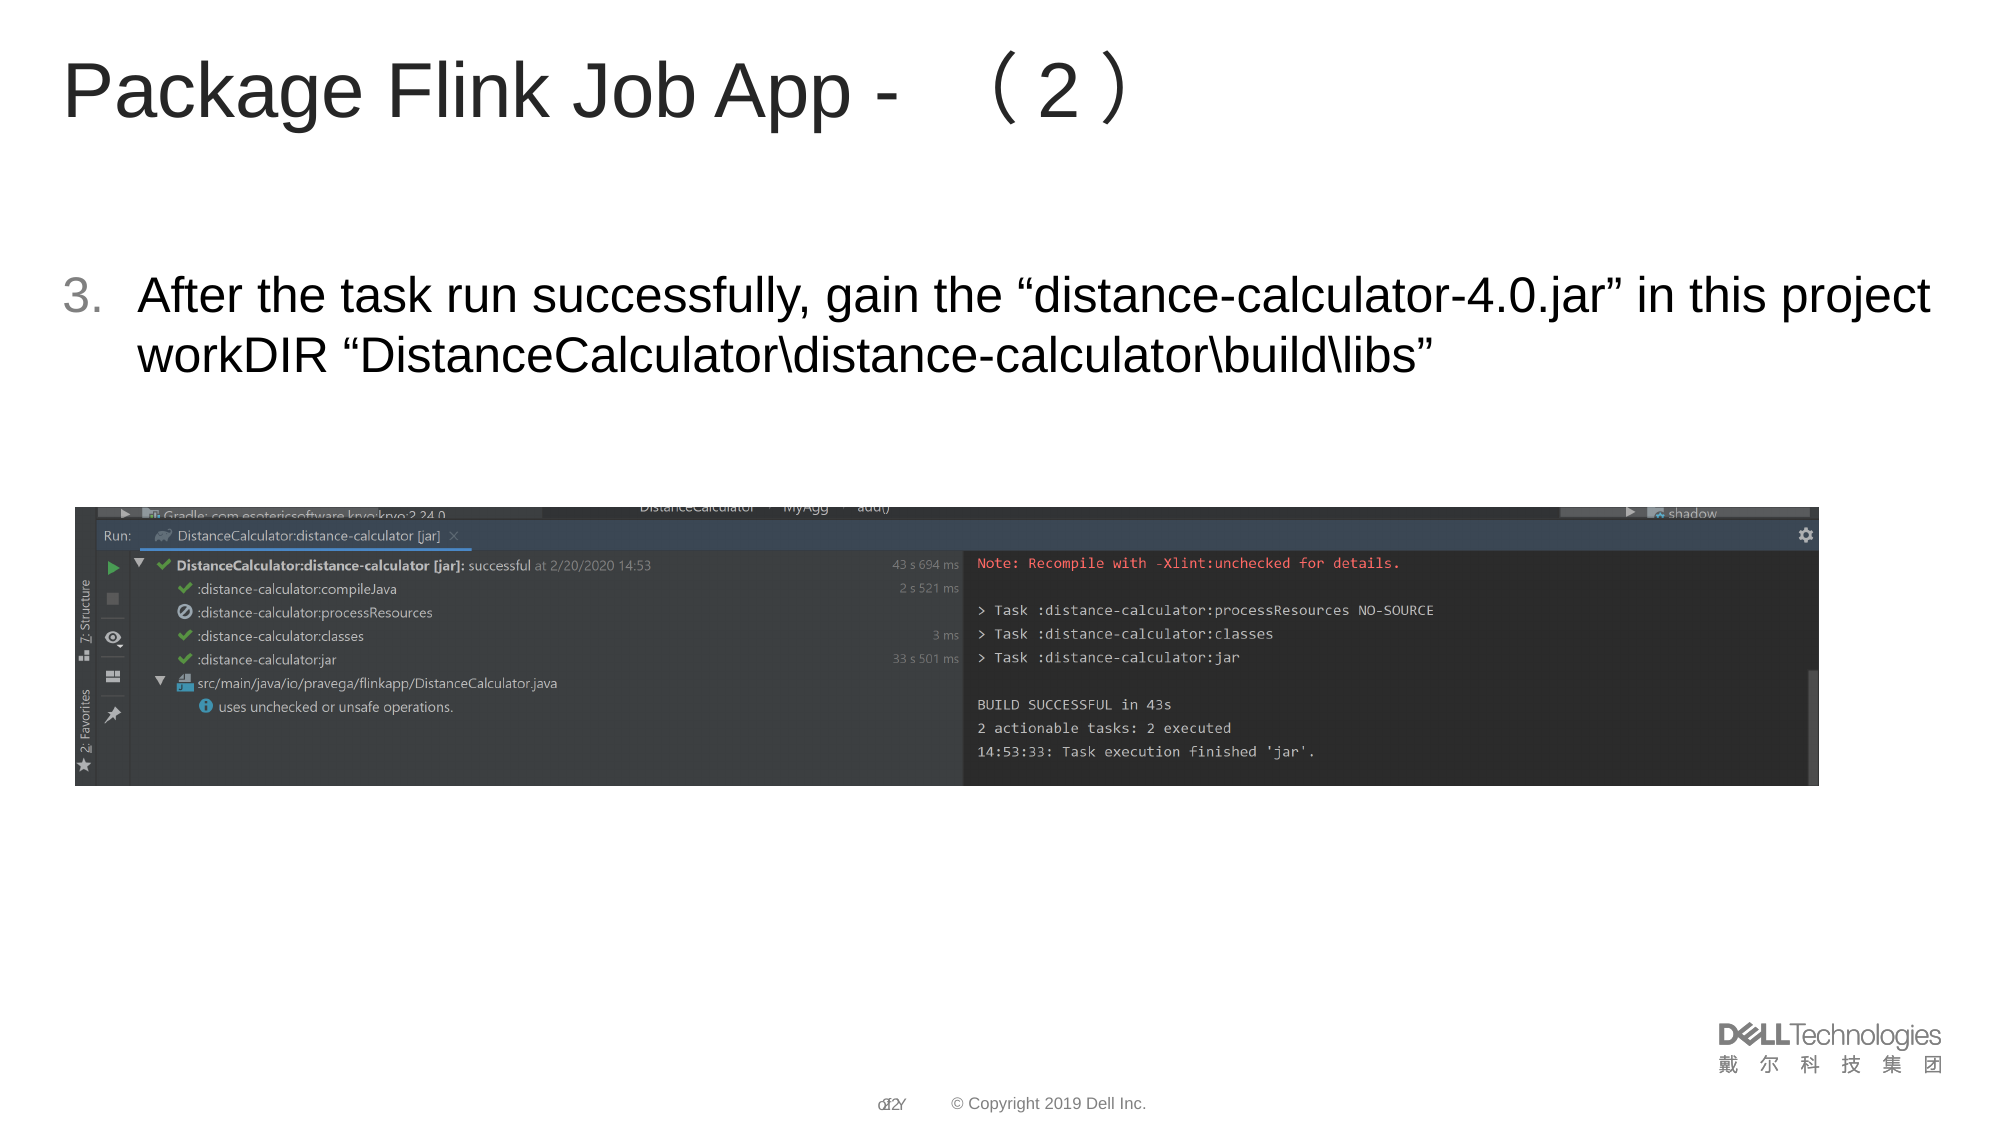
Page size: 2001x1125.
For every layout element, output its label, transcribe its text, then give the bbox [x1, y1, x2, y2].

title Package Flink Job App - （2） [62, 50, 1938, 135]
list After the task run successfully, gain the “distance-calculator-4.0.jar” in this project workDIR “DistanceCalculator\distance-calculator\build\libs” [62, 262, 1938, 988]
picture [1625, 1021, 2001, 1075]
picture [74, 507, 1819, 786]
